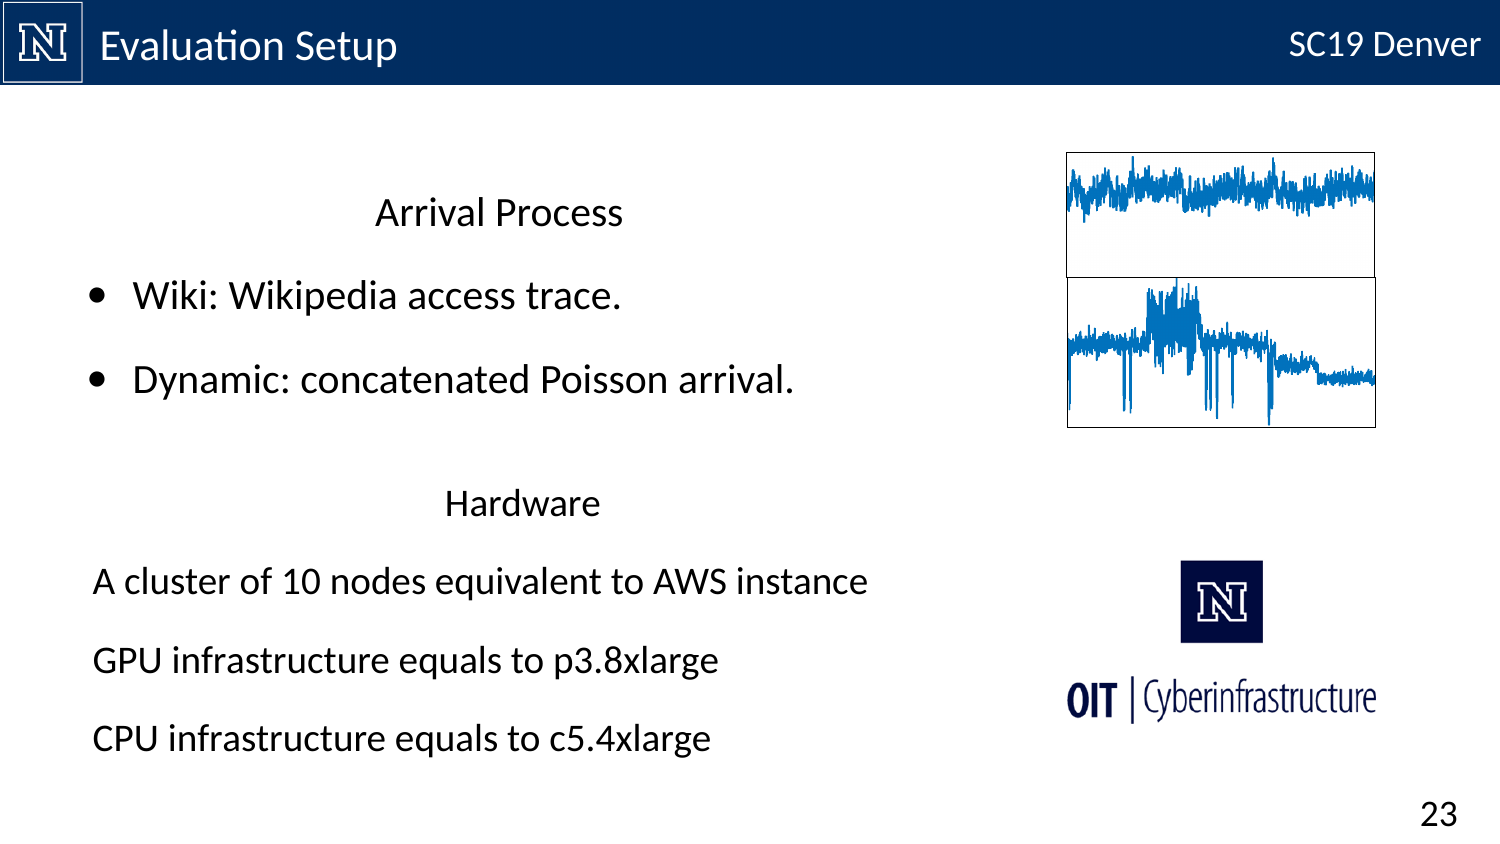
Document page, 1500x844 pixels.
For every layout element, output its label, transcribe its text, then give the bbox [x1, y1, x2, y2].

slide_number 23 [1405, 781, 1490, 827]
list Hardware A cluster of 10 nodes equivalent to AWS instance GPU infrastructure equals to p3.8xlarge CPU infrastructure equals to c5.4xlarge [50, 446, 969, 769]
picture [0, 0, 1500, 85]
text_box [1066, 152, 1376, 428]
text_box Arrival Process Wiki: Wikipedia access trace. Dynamic: concatenated Poisson arrival. [42, 152, 928, 428]
title Evaluation Setup [84, 8, 1284, 77]
picture [1067, 559, 1376, 724]
